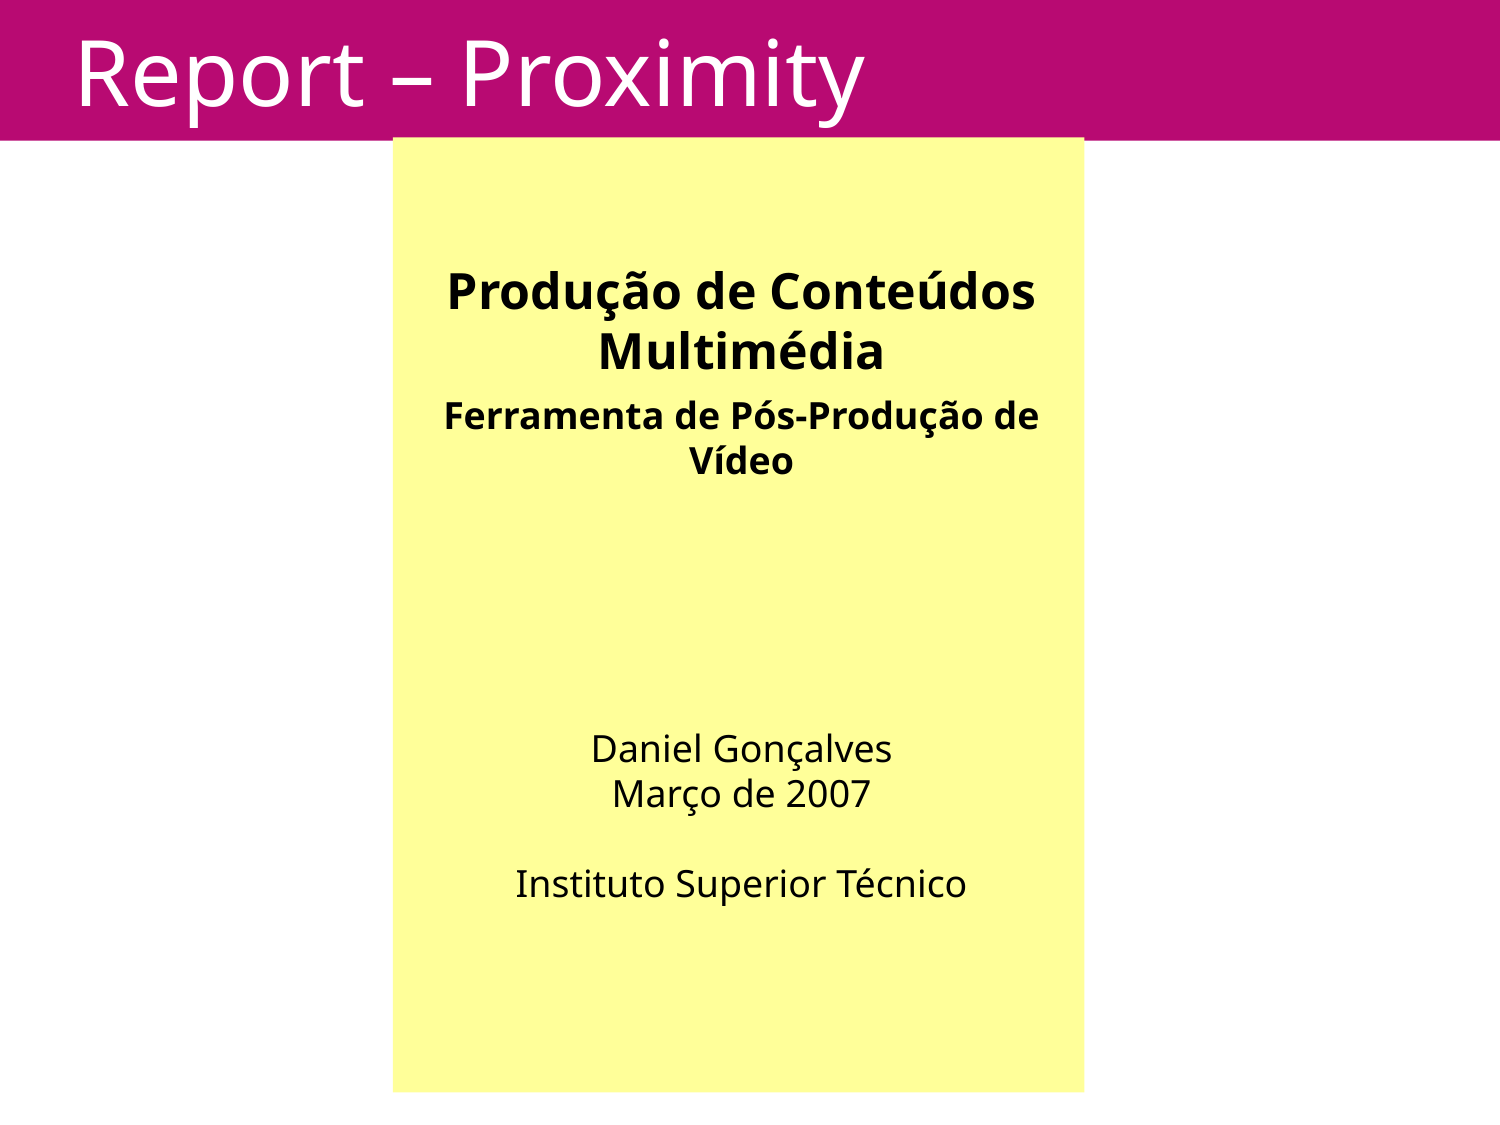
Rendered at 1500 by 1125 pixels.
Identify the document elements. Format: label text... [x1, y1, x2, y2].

title Report – Proximity [0, 0, 1500, 141]
text_box Produção de Conteúdos Multimédia Ferramenta de Pós-Produção de Vídeo Daniel Gonçalves Março de 2007 Instituto Superior Técnico [400, 182, 1084, 970]
text_box [392, 137, 1085, 1093]
